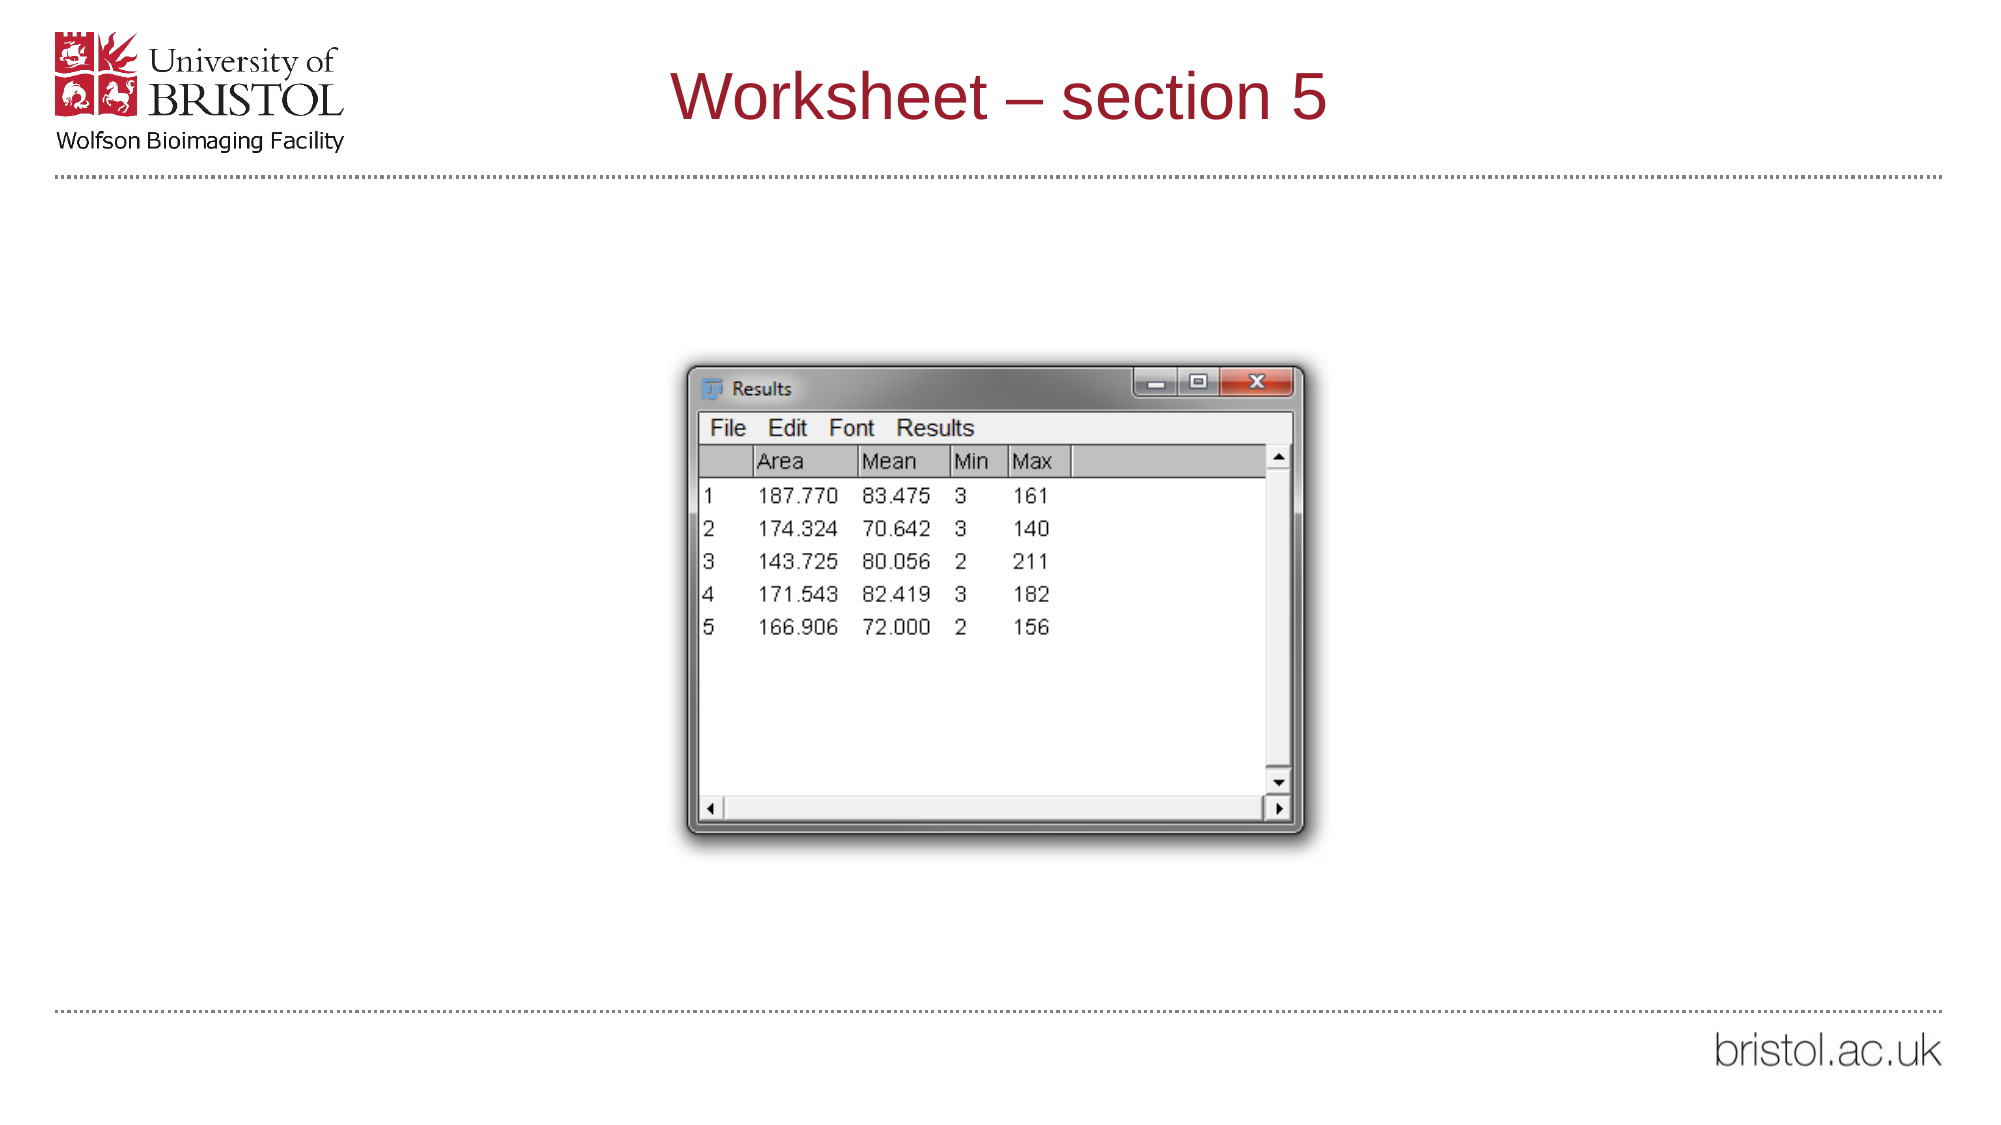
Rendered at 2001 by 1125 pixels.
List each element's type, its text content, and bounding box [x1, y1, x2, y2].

picture [662, 340, 1338, 864]
title Worksheet – section 5 [396, 41, 1604, 140]
picture [1700, 1023, 1945, 1080]
picture [55, 32, 344, 153]
